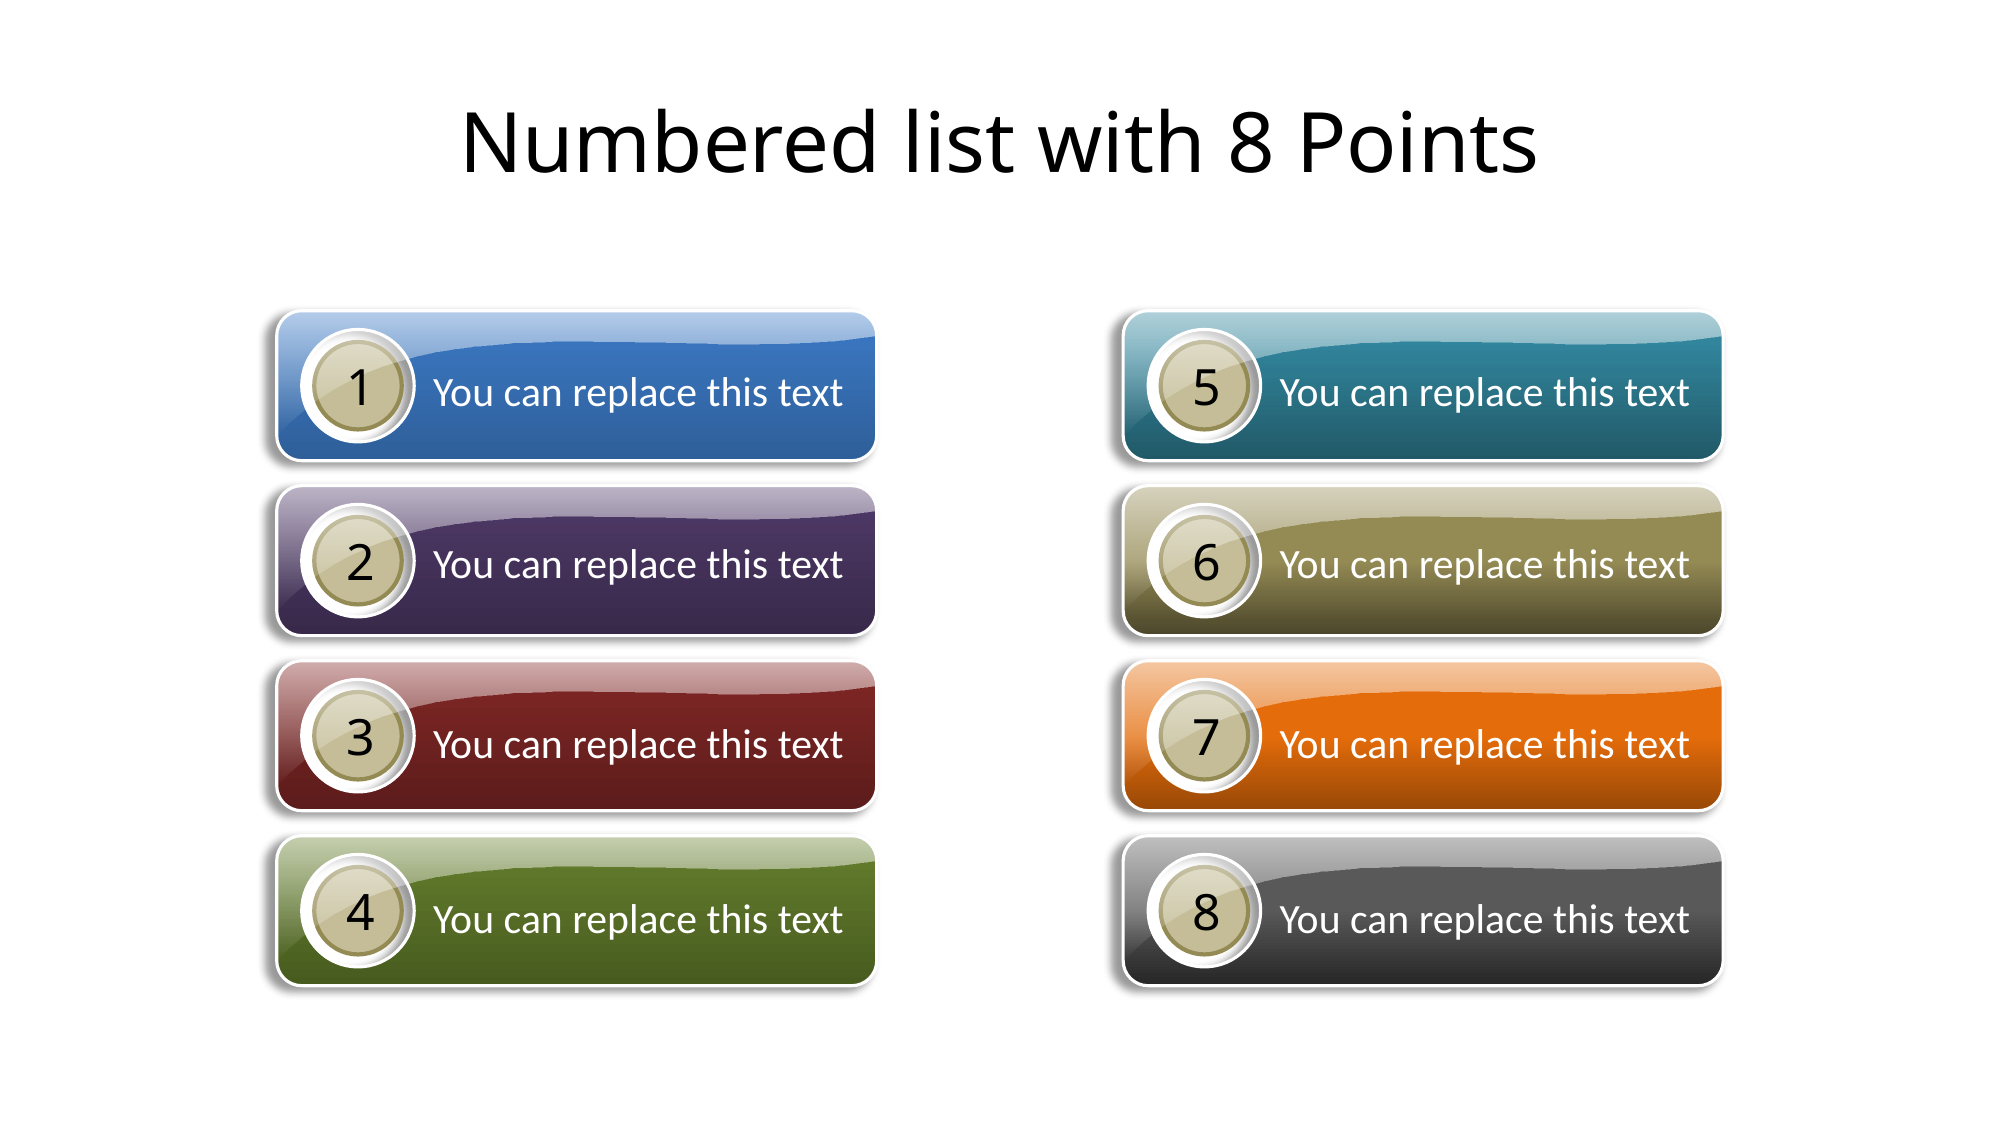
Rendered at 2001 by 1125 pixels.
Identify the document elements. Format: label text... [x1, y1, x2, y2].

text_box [1122, 310, 1724, 461]
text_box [276, 310, 877, 461]
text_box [1122, 660, 1724, 811]
title Numbered list with 8 Points [99, 45, 1900, 233]
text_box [276, 835, 877, 986]
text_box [276, 485, 877, 636]
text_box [1122, 485, 1724, 636]
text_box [276, 660, 877, 811]
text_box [1122, 835, 1724, 986]
